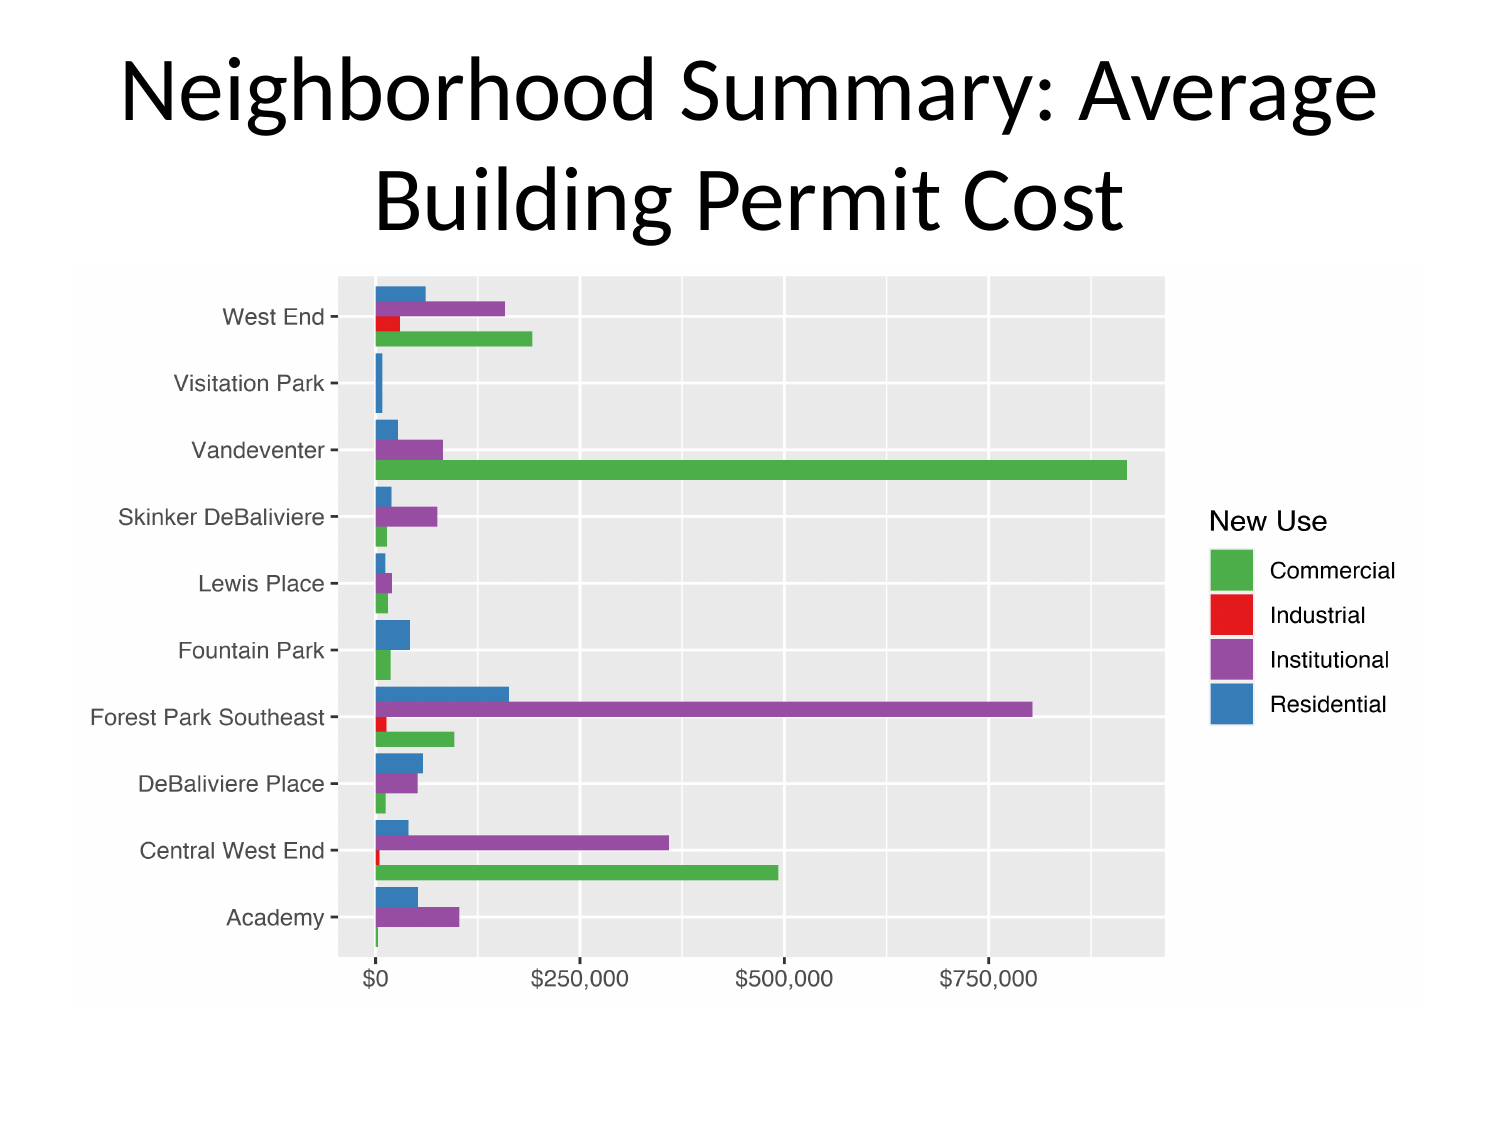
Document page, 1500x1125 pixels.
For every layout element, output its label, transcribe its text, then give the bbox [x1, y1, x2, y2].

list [74, 262, 1426, 1006]
title Neighborhood Summary: Average Building Permit Cost [75, 45, 1425, 233]
